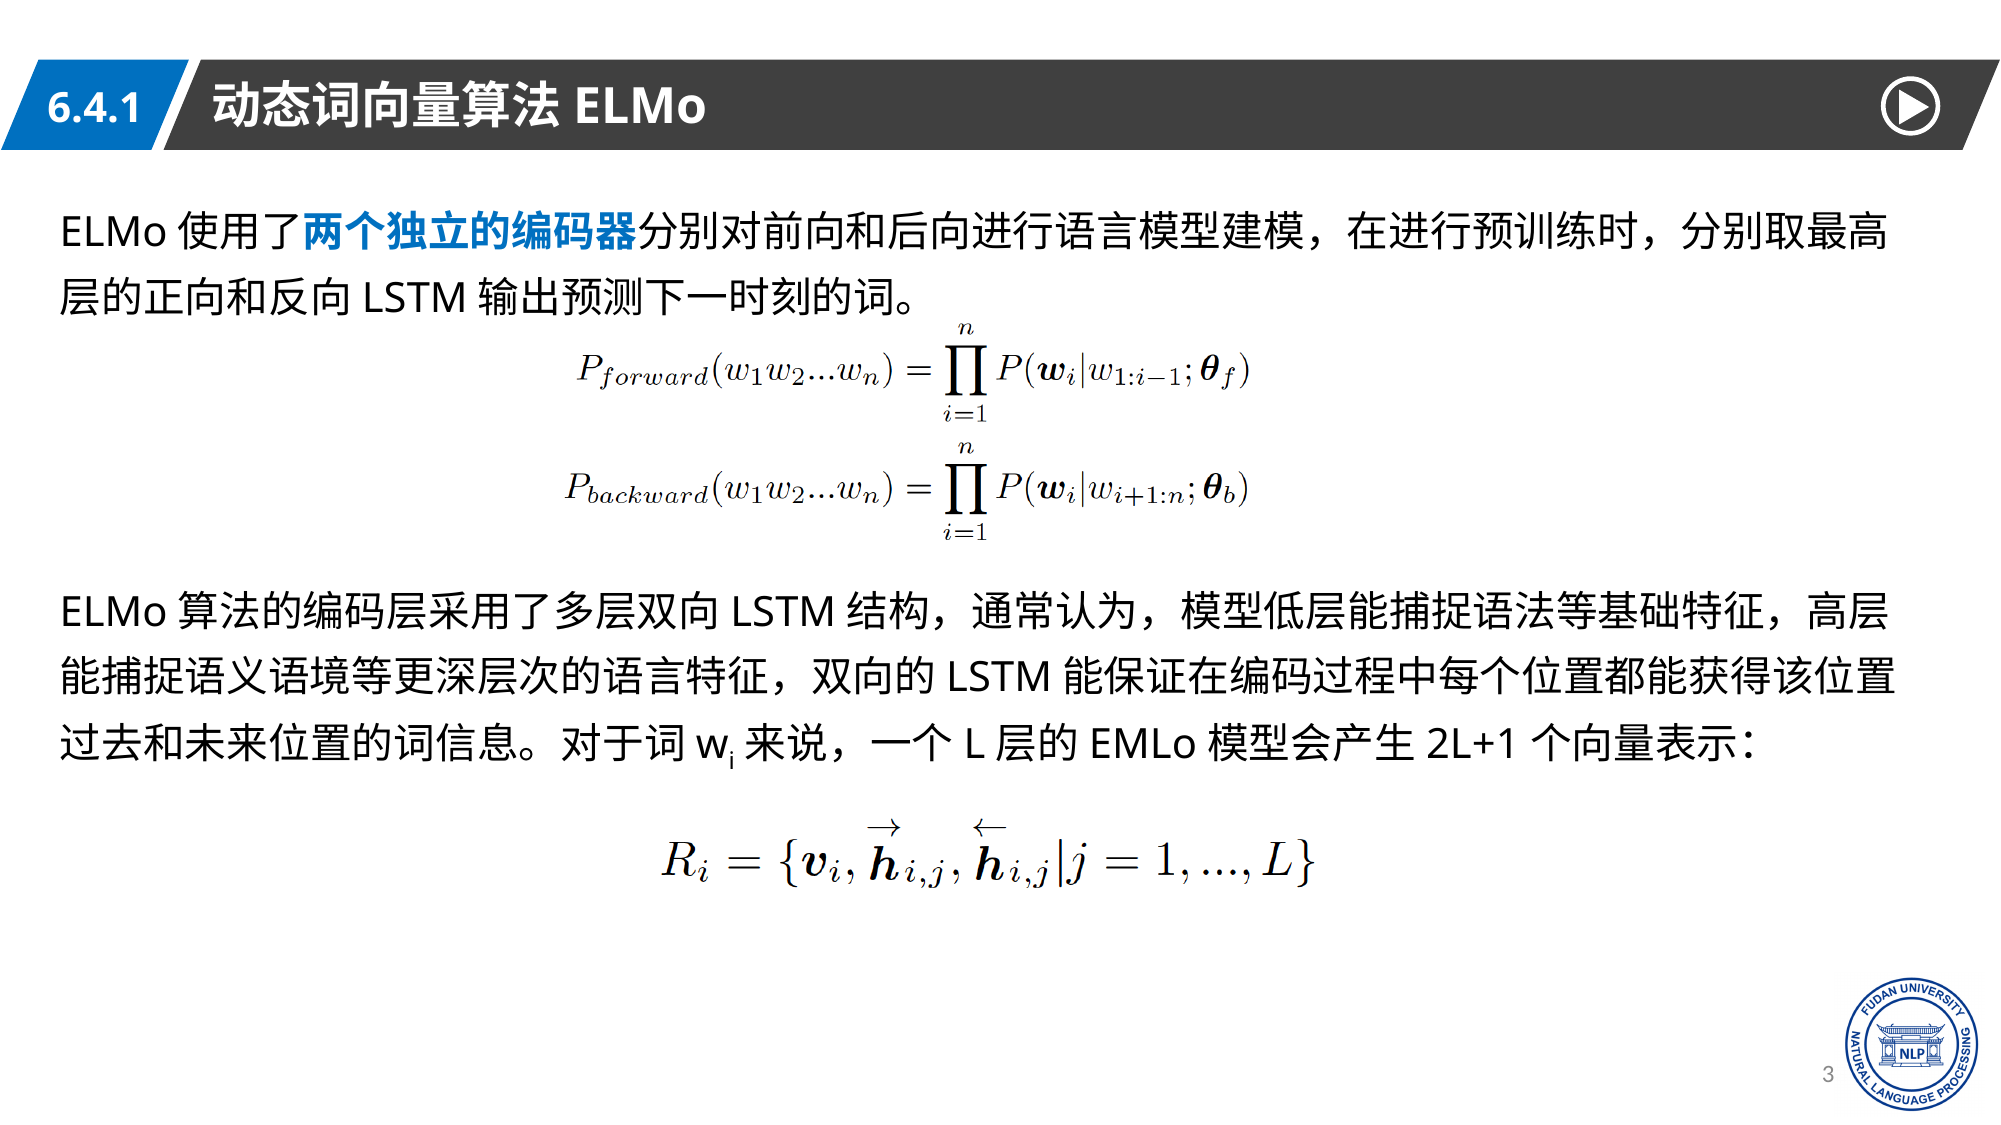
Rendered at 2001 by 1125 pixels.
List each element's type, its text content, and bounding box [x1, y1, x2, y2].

text_box [1, 89, 157, 150]
text_box ELMo算法的编码层采用了多层双向LSTM结构，通常认为，模型低层能捕捉语法等基础特征，高层能捕捉语义语境等更深层次的语言特征，双向的LSTM能保证在编码过程中每个位置都能获得该位置过去和未来位置的词信息。对于词wi来说，一个L层的EMLo模型会产生2L+1个向量表示： [44, 562, 1938, 782]
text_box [1883, 78, 1939, 134]
text_box [32, 59, 189, 120]
text_box [163, 59, 2000, 150]
picture [1834, 972, 1985, 1117]
picture [542, 301, 1336, 552]
text_box 动态词向量算法ELMo [196, 66, 723, 142]
slide_number 33 [1412, 1042, 1863, 1103]
text_box 6.4.1 [26, 73, 164, 138]
text_box ELMo使用了两个独立的编码器分别对前向和后向进行语言模型建模，在进行预训练时，分别取最高层的正向和反向LSTM输出预测下一时刻的词。 [44, 182, 1930, 328]
picture [632, 791, 1336, 913]
